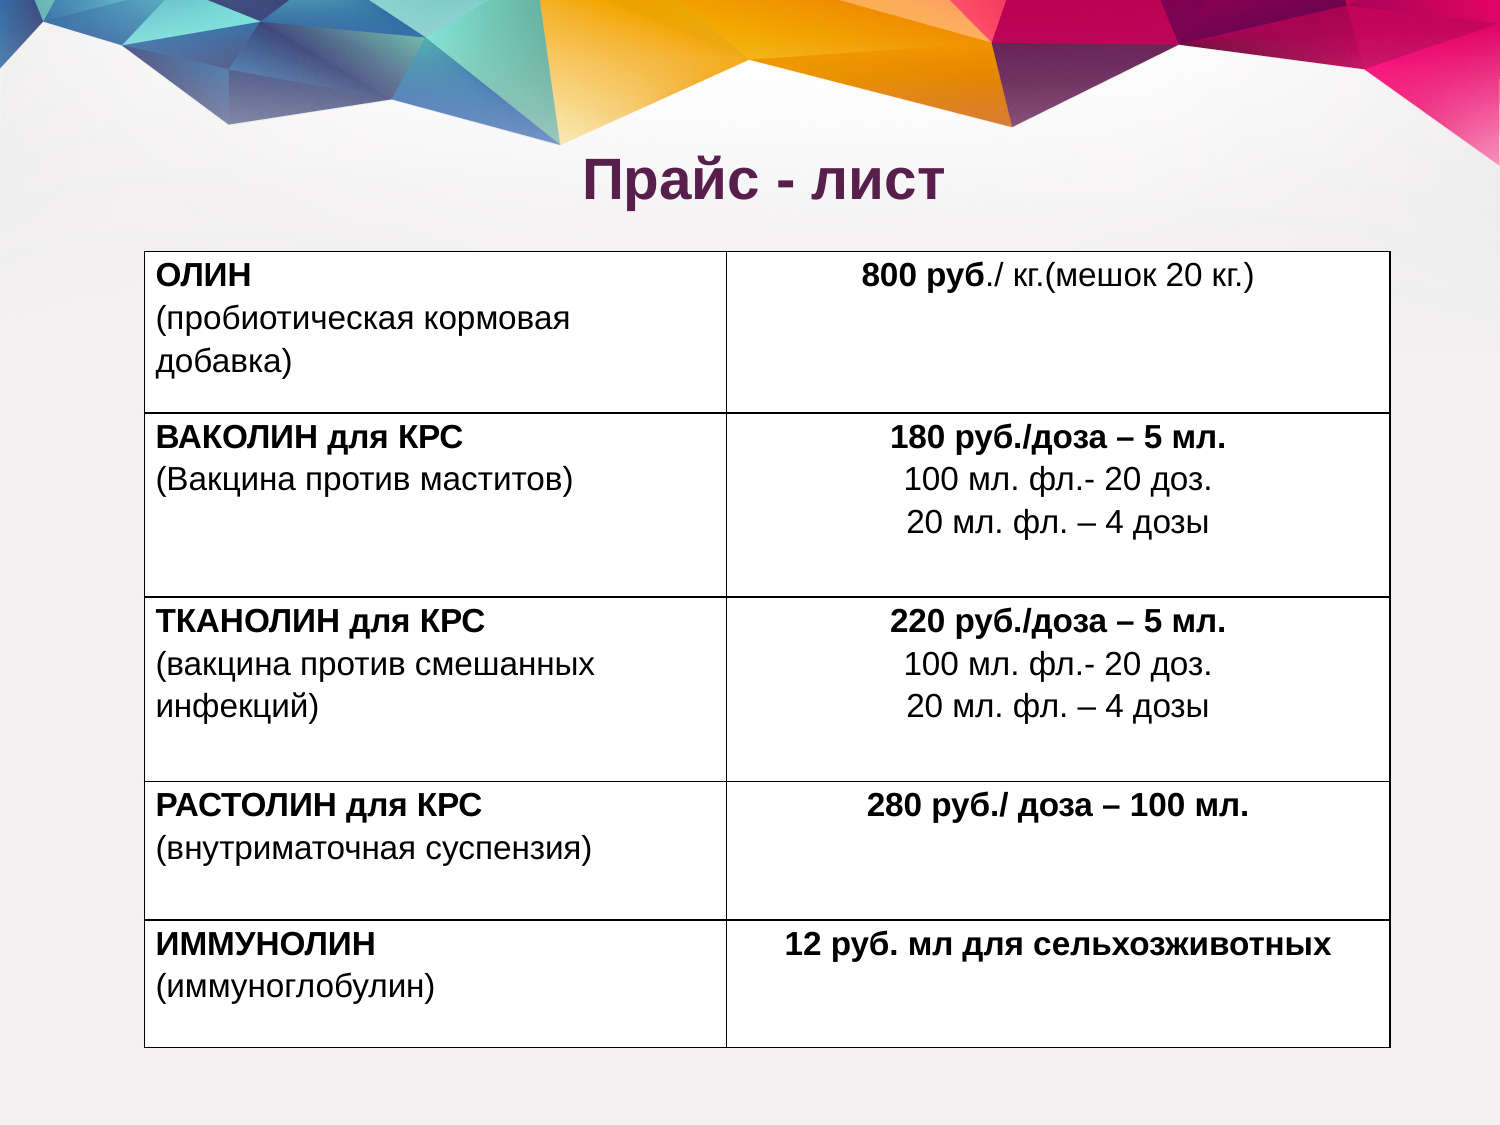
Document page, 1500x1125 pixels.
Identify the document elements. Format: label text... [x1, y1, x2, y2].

table_cell 180 руб./доза – 5 мл. 100 мл. фл.- 20 доз. 20 мл. фл. – 4 дозы [727, 414, 1389, 596]
text_box Прайс - лист [73, 141, 1455, 214]
table_cell 280 руб./ доза – 100 мл. [727, 782, 1389, 919]
table_cell 12 руб. мл для сельхозживотных [727, 921, 1389, 1047]
table_header ОЛИН (пробиотическая кормовая добавка) [145, 252, 726, 412]
table_cell ВАКОЛИН для КРС (Вакцина против маститов) [145, 414, 726, 596]
picture [0, 0, 1500, 1125]
table_cell Растолин для КРС (внутриматочная суспензия) [145, 782, 726, 919]
table_cell 220 руб./доза – 5 мл. 100 мл. фл.- 20 доз. 20 мл. фл. – 4 дозы [727, 598, 1389, 781]
table_header 800 руб./ кг.(мешок 20 кг.) [727, 252, 1389, 412]
table_cell ТКАНОЛИН для КРС (вакцина против смешанных инфекций) [145, 598, 726, 781]
table_cell ИММУНОЛИН (иммуноглобулин) [145, 921, 726, 1047]
